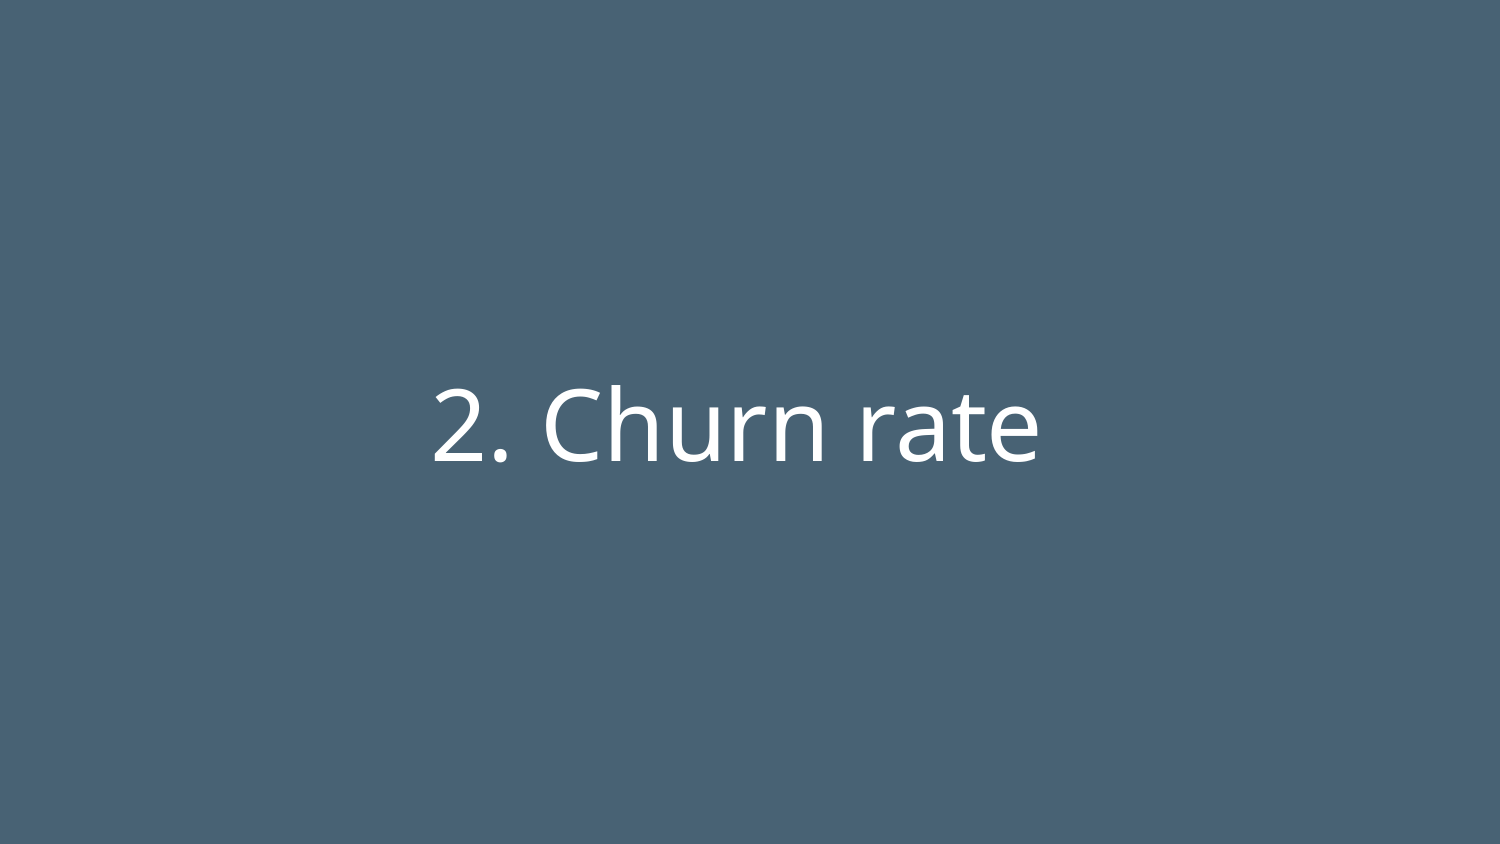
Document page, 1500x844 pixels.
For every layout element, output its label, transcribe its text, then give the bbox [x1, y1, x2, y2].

text_box 2. Churn rate [123, 253, 1377, 591]
